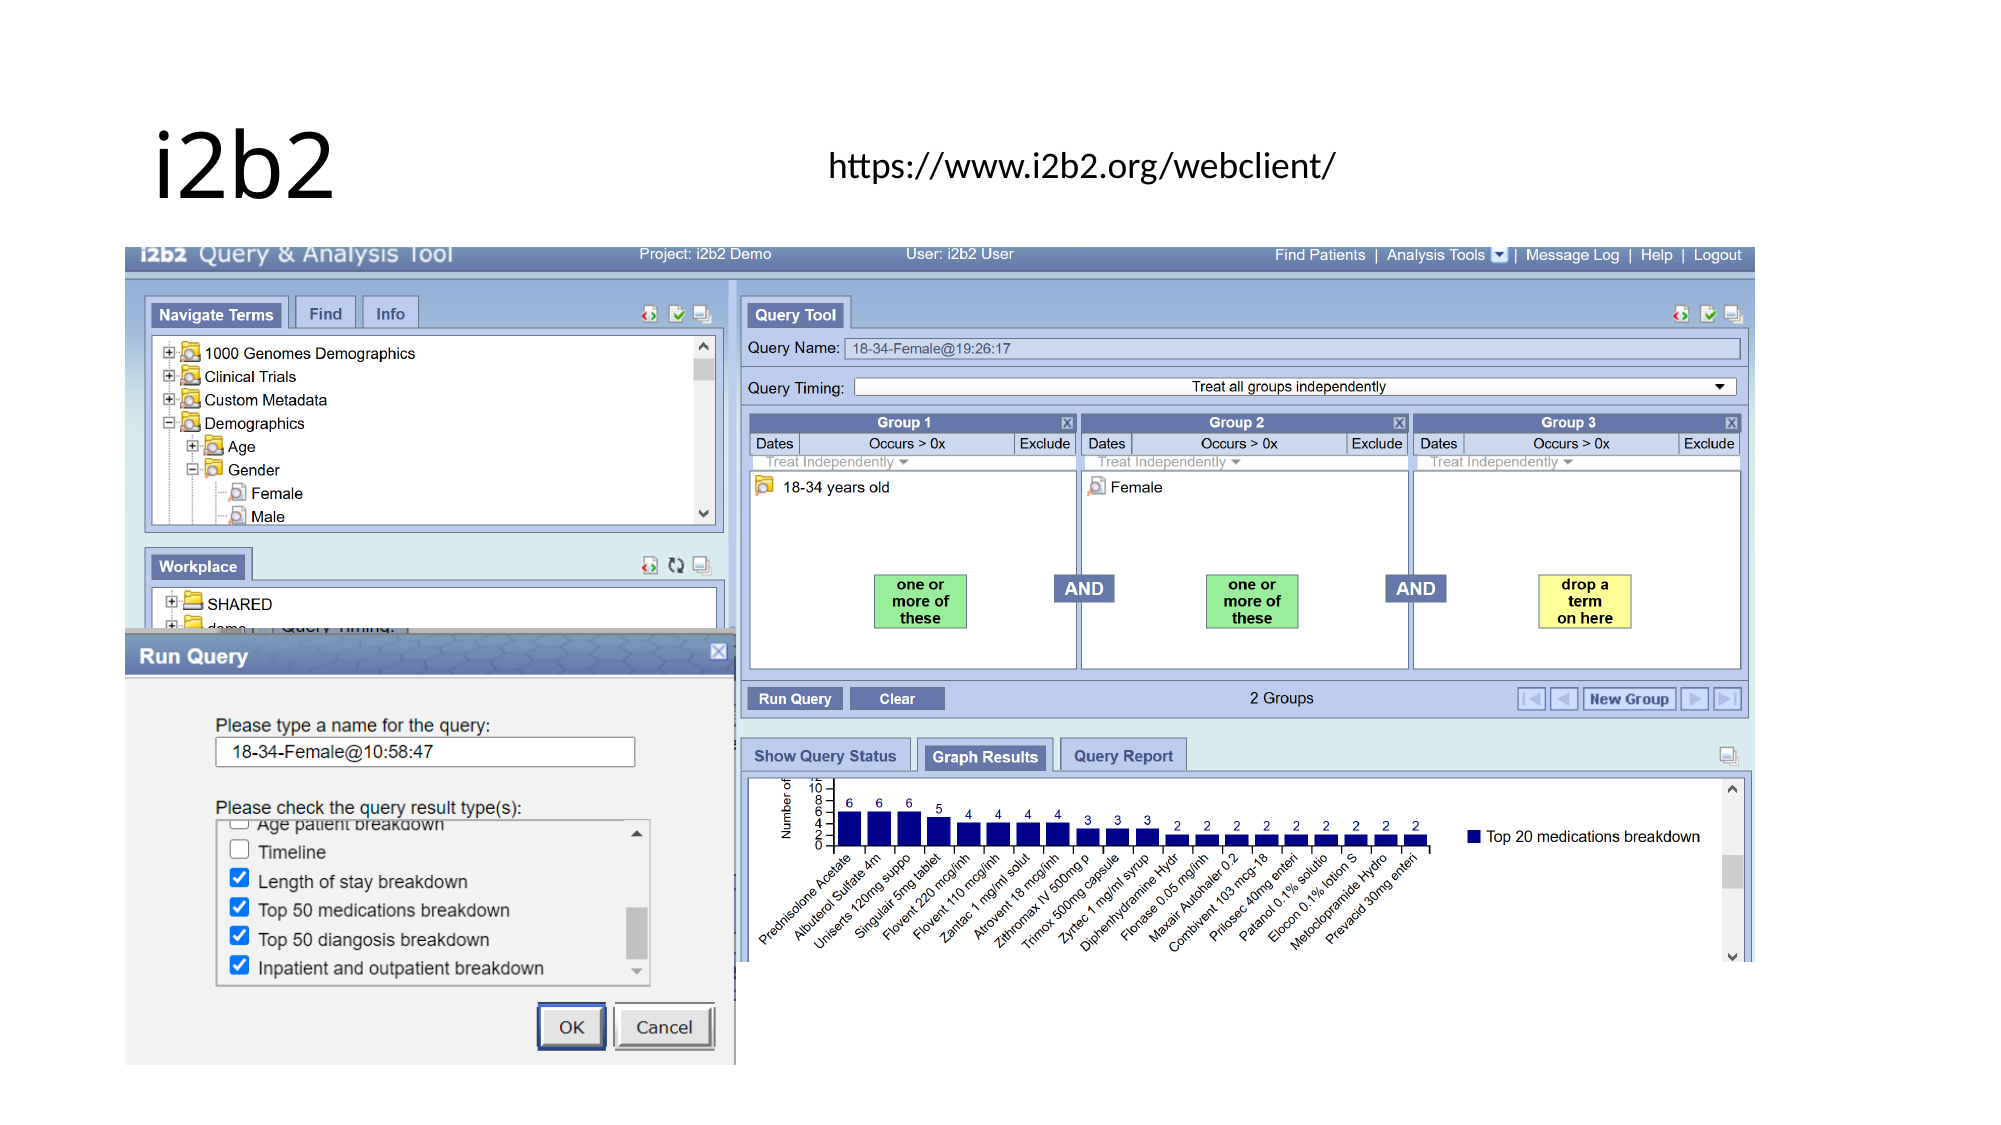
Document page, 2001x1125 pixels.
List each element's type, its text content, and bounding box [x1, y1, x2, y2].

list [125, 247, 1755, 962]
picture [125, 628, 736, 1066]
title i2b2 [137, 59, 1863, 278]
text_box https://www.i2b2.org/webclient/ [813, 133, 1481, 194]
